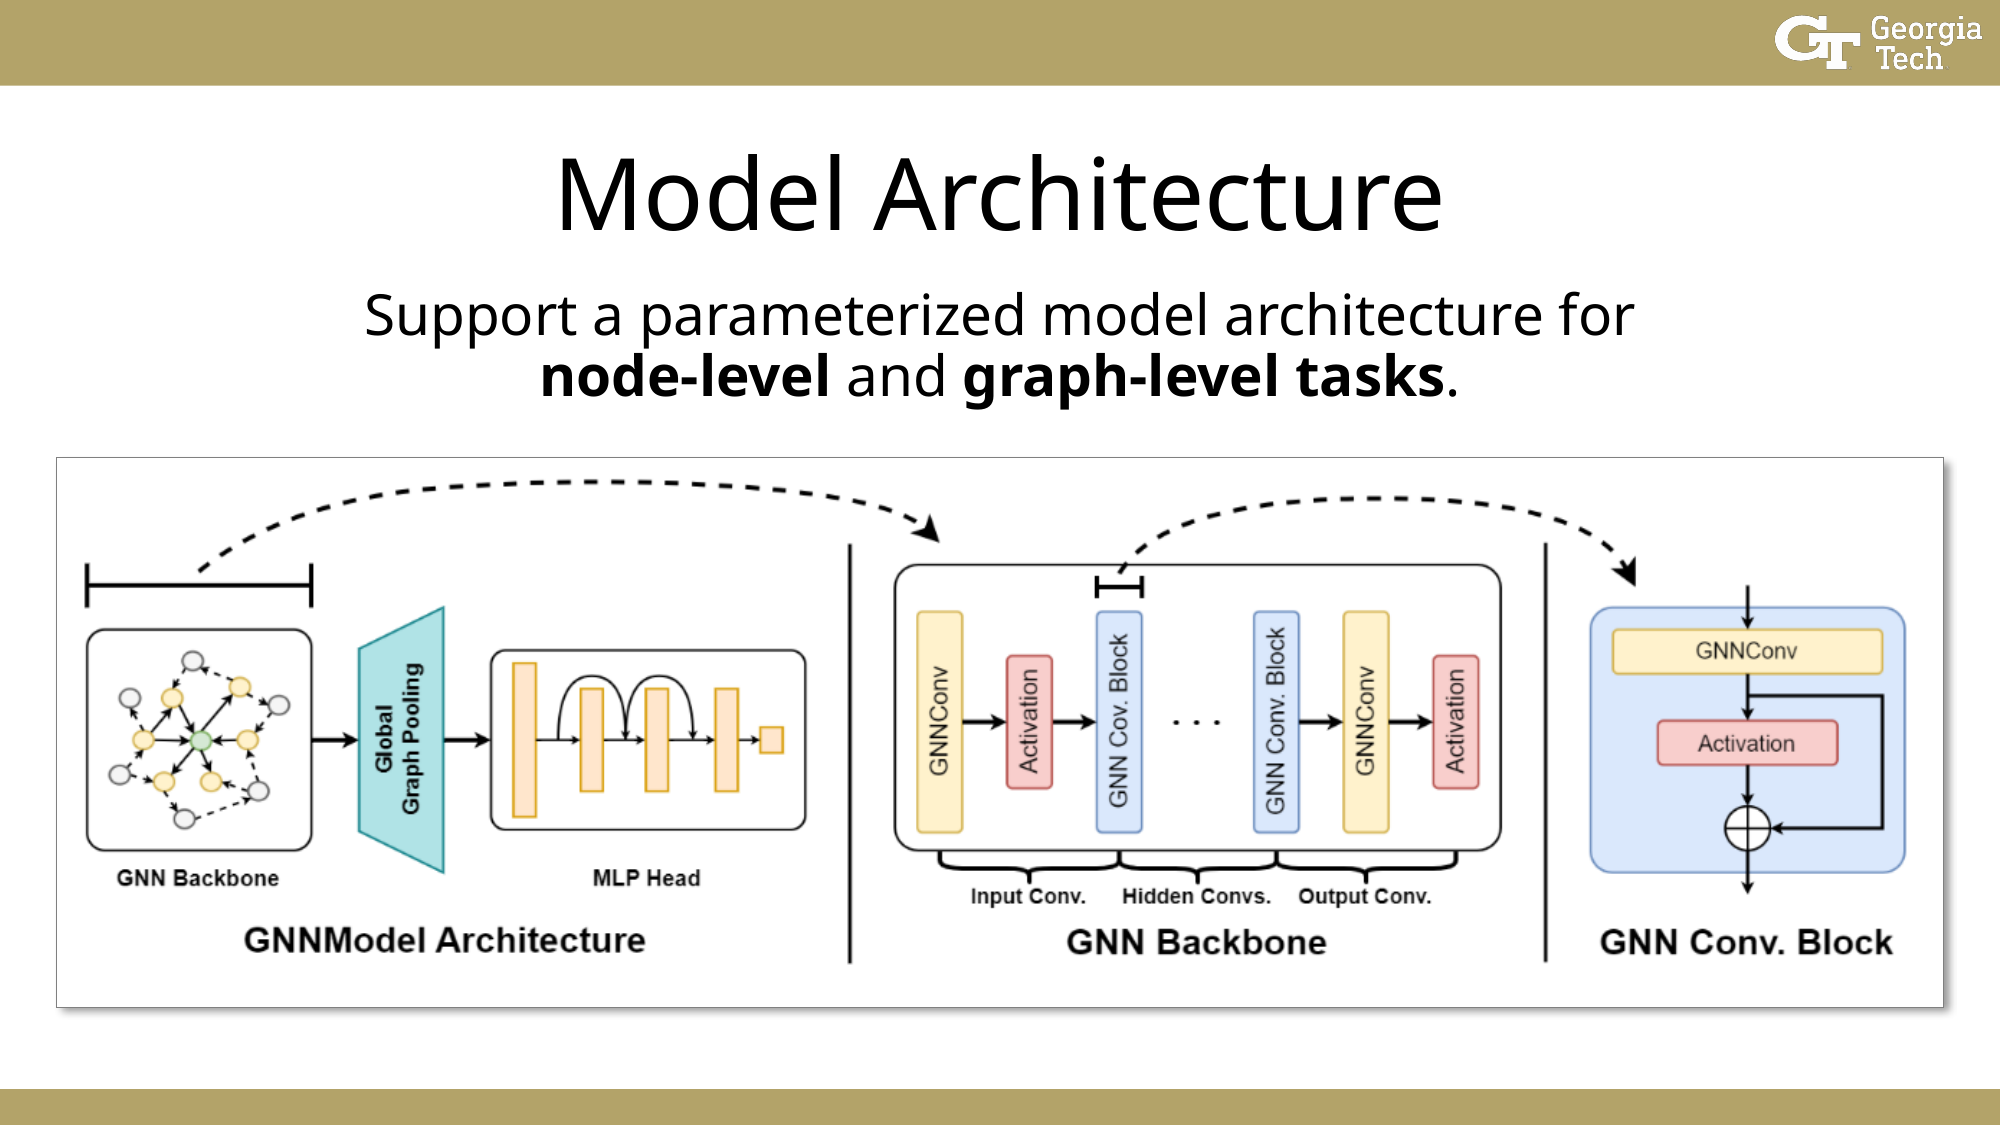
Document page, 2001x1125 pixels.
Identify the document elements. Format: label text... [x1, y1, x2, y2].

picture [56, 457, 1944, 1008]
title Model Architecture [71, 117, 1929, 280]
list Support a parameterized model architecture for node-level and graph-level tasks. [310, 279, 1690, 417]
picture [1757, 0, 2000, 86]
